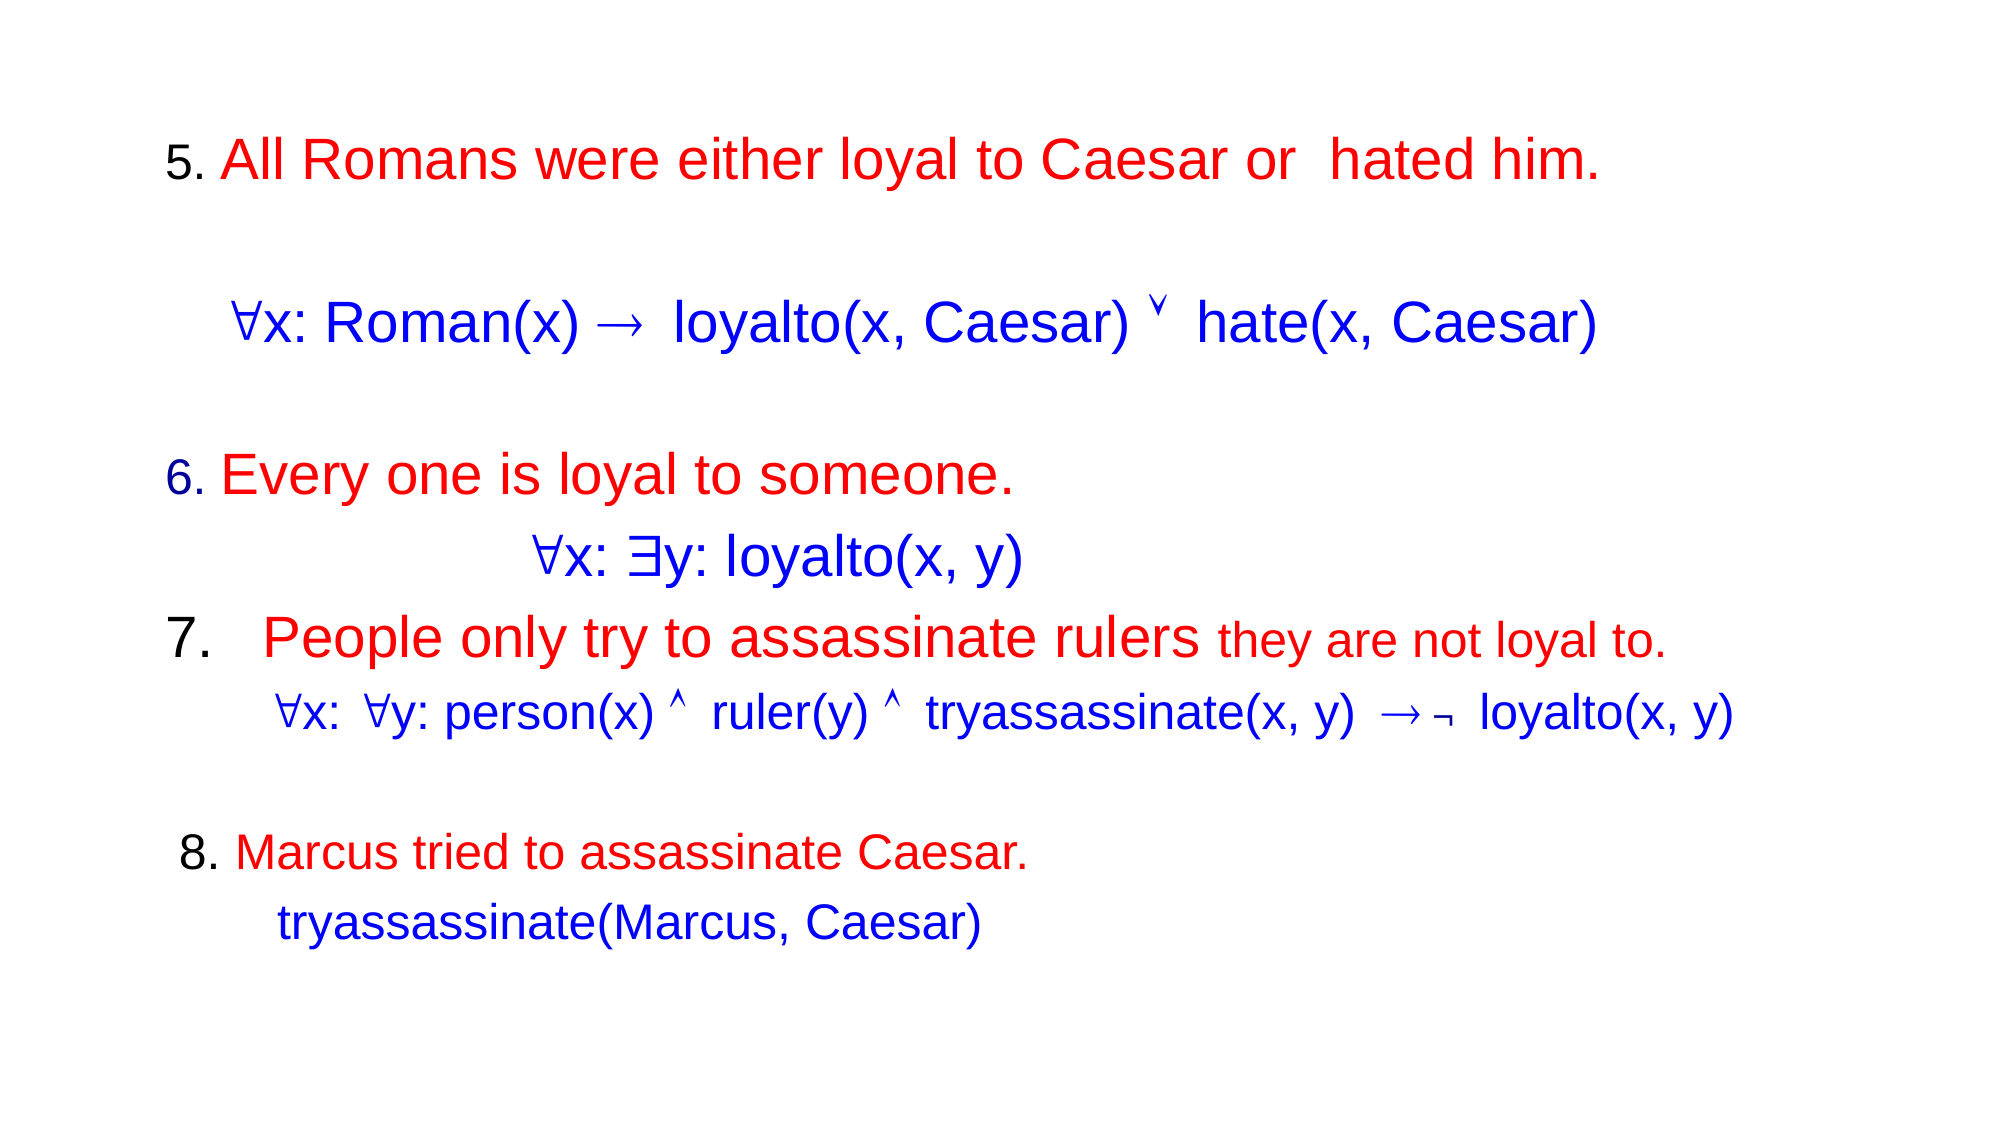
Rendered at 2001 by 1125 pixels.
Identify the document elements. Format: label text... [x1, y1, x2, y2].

list 5. All Romans were either loyal to Caesar or hated him. "x: Roman(x) ® loyalto(x, Caesar) Ú hate(x, Caesar) 6. Every one is loyal to someone. "x: $y: loyalto(x, y) 7. People only try to assassinate rulers they are not loyal to. "x: "y: person(x) Ù ruler(y) Ù tryassassinate(x, y) ® ¬ loyalto(x, y) 8. Marcus tried to assassinate Caesar. tryassassinate(Marcus, Caesar) [150, 113, 1850, 1000]
